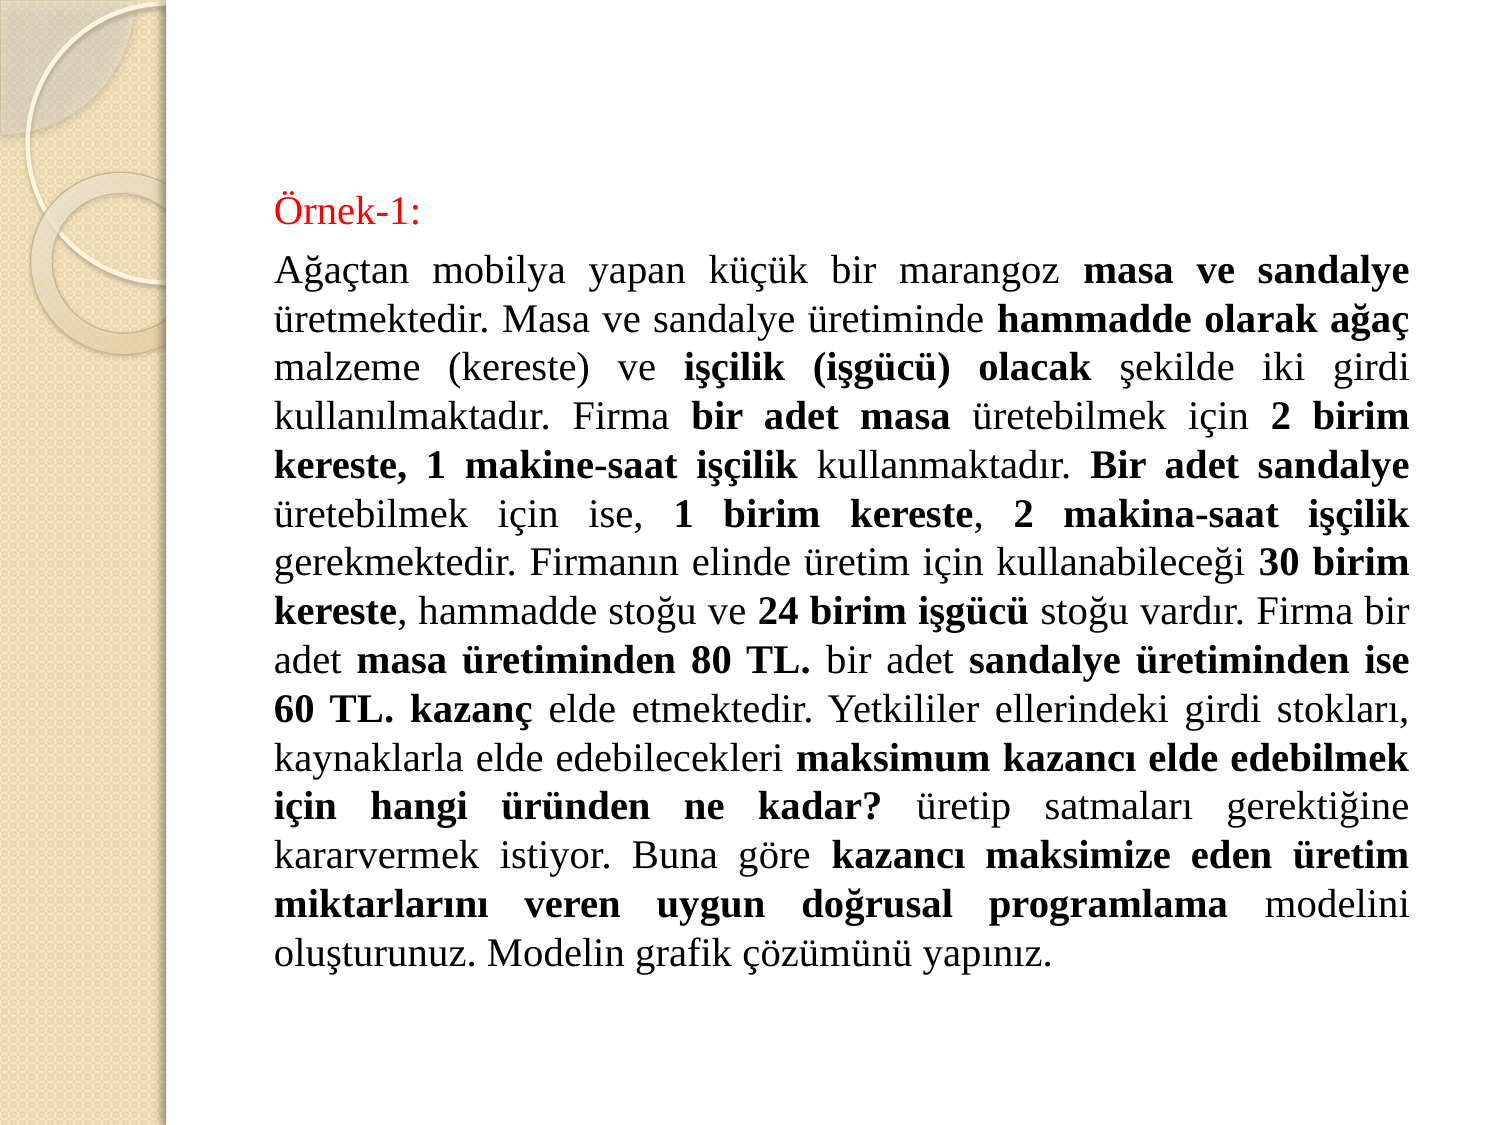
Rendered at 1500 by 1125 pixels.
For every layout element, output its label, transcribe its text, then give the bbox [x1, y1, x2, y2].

list Örnek-1: Ağaçtan mobilya yapan küçük bir marangoz masa ve sandalye üretmektedir. Masa ve sandalye üretiminde hammadde olarak ağaç malzeme (kereste) ve işçilik (işgücü) olacak şekilde iki girdi kullanılmaktadır. Firma bir adet masa üretebilmek için 2 birim kereste, 1 makine-saat işçilik kullanmaktadır. Bir adet sandalye üretebilmek için ise, 1 birim kereste, 2 makina-saat işçilik gerekmektedir. Firmanın elinde üretim için kullanabileceği 30 birim kereste, hammadde stoğu ve 24 birim işgücü stoğu vardır. Firma bir adet masa üretiminden 80 TL. bir adet sandalye üretiminden ise 60 TL. kazanç elde etmektedir. Yetkililer ellerindeki girdi stokları, kaynaklarla elde edebilecekleri maksimum kazancı elde edebilmek için hangi üründen ne kadar? üretip satmaları gerektiğine kararvermek istiyor. Buna göre kazancı maksimize eden üretim miktarlarını veren uygun doğrusal programlama modelini oluşturunuz. Modelin grafik çözümünü yapınız. [194, 176, 1425, 1000]
